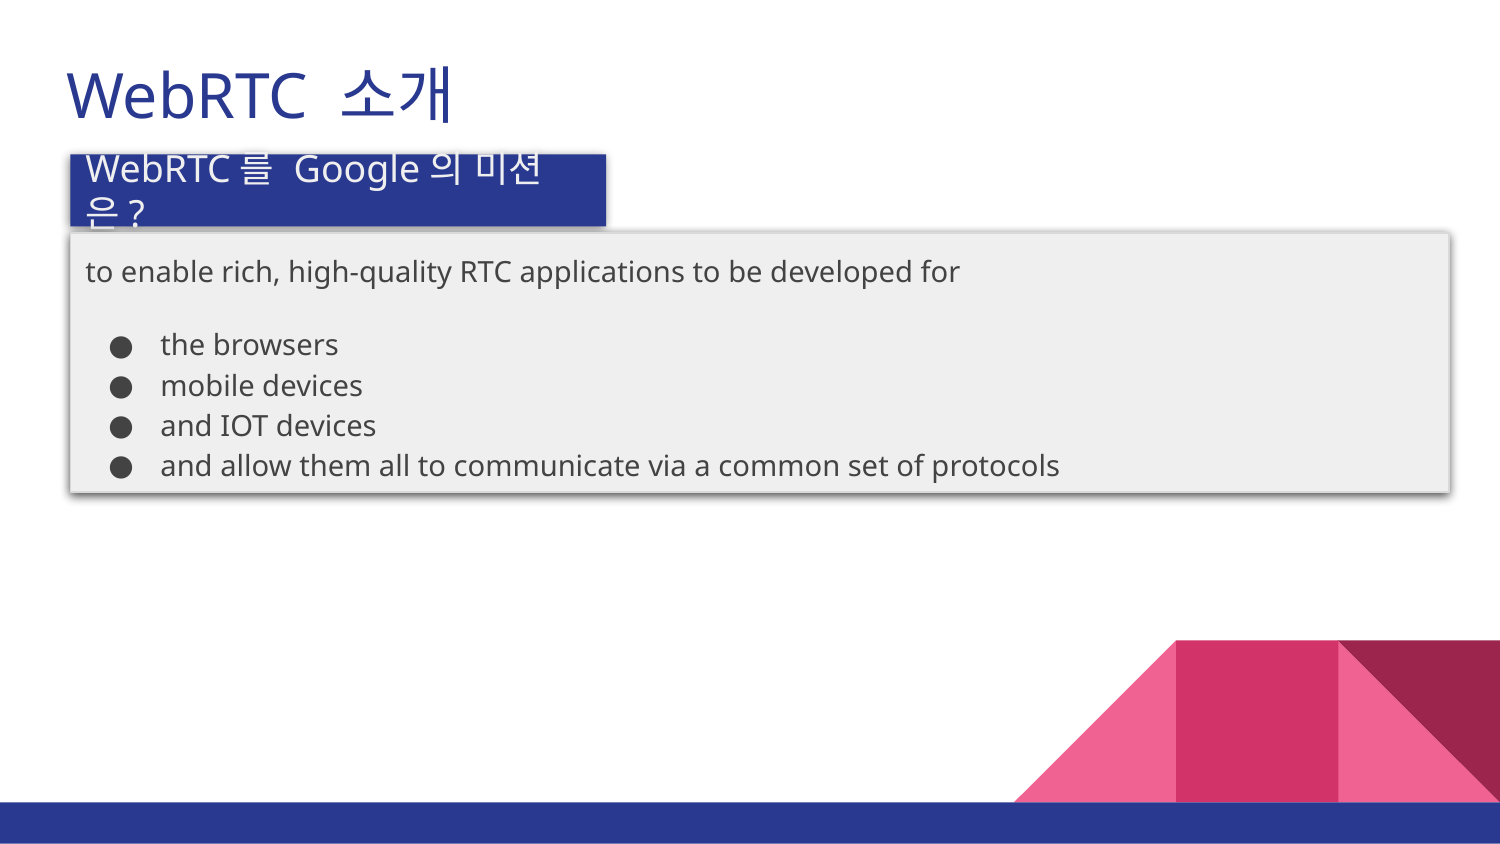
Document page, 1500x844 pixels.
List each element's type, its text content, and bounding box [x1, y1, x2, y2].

text_box WebRTC를 Google의 미션은? [70, 154, 607, 227]
title WebRTC 소개 [51, 41, 1449, 142]
text_box to enable rich, high-quality RTC applications to be developed for the browsers mobile devices and IOT devices and allow them all to communicate via a common set of protocols [70, 233, 1449, 493]
